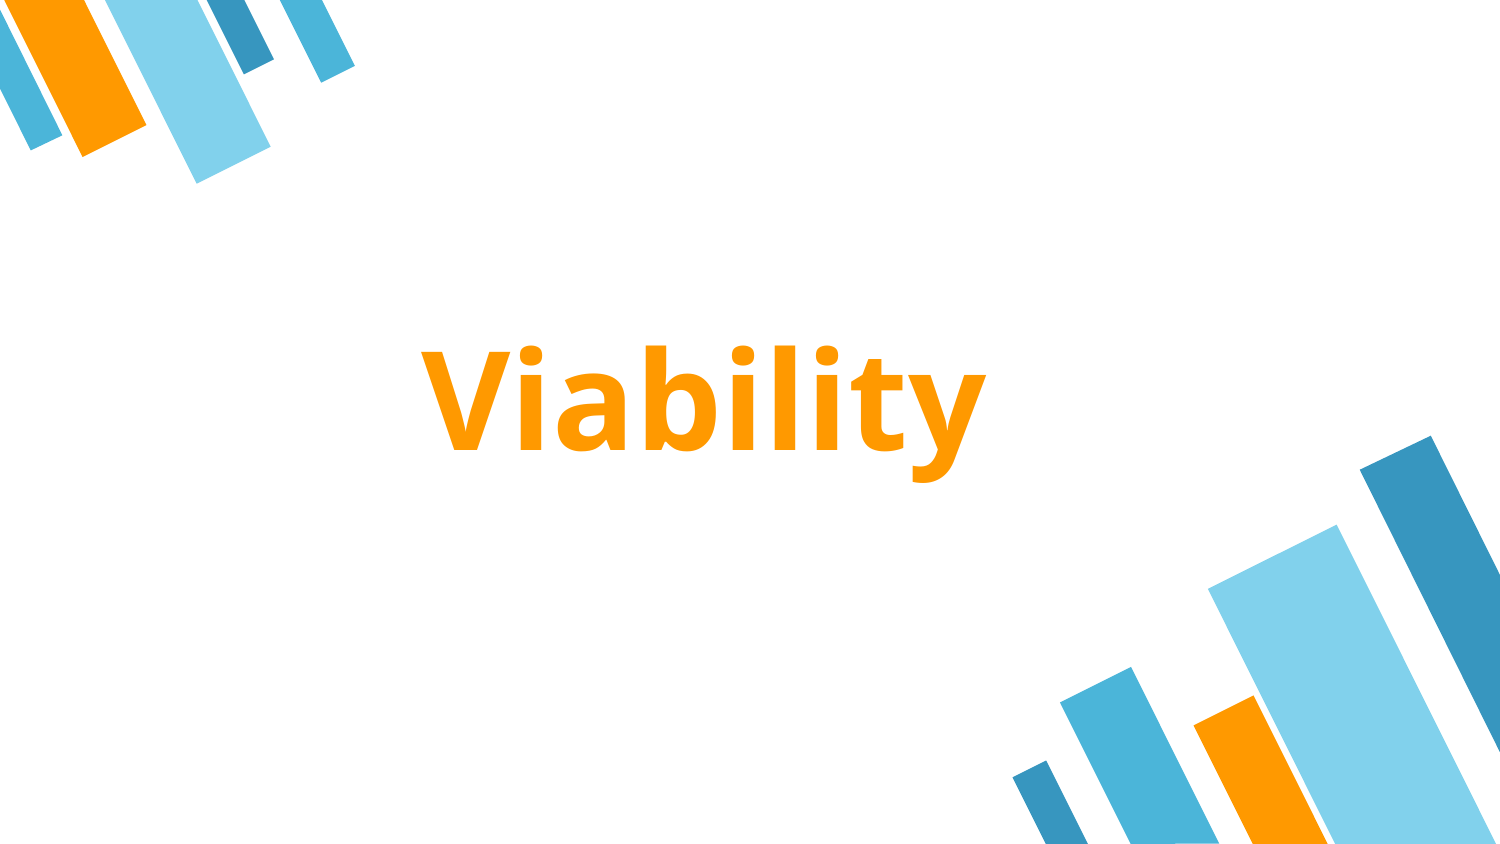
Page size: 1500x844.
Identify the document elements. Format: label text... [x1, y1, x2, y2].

text_box Viability [406, 297, 1045, 546]
